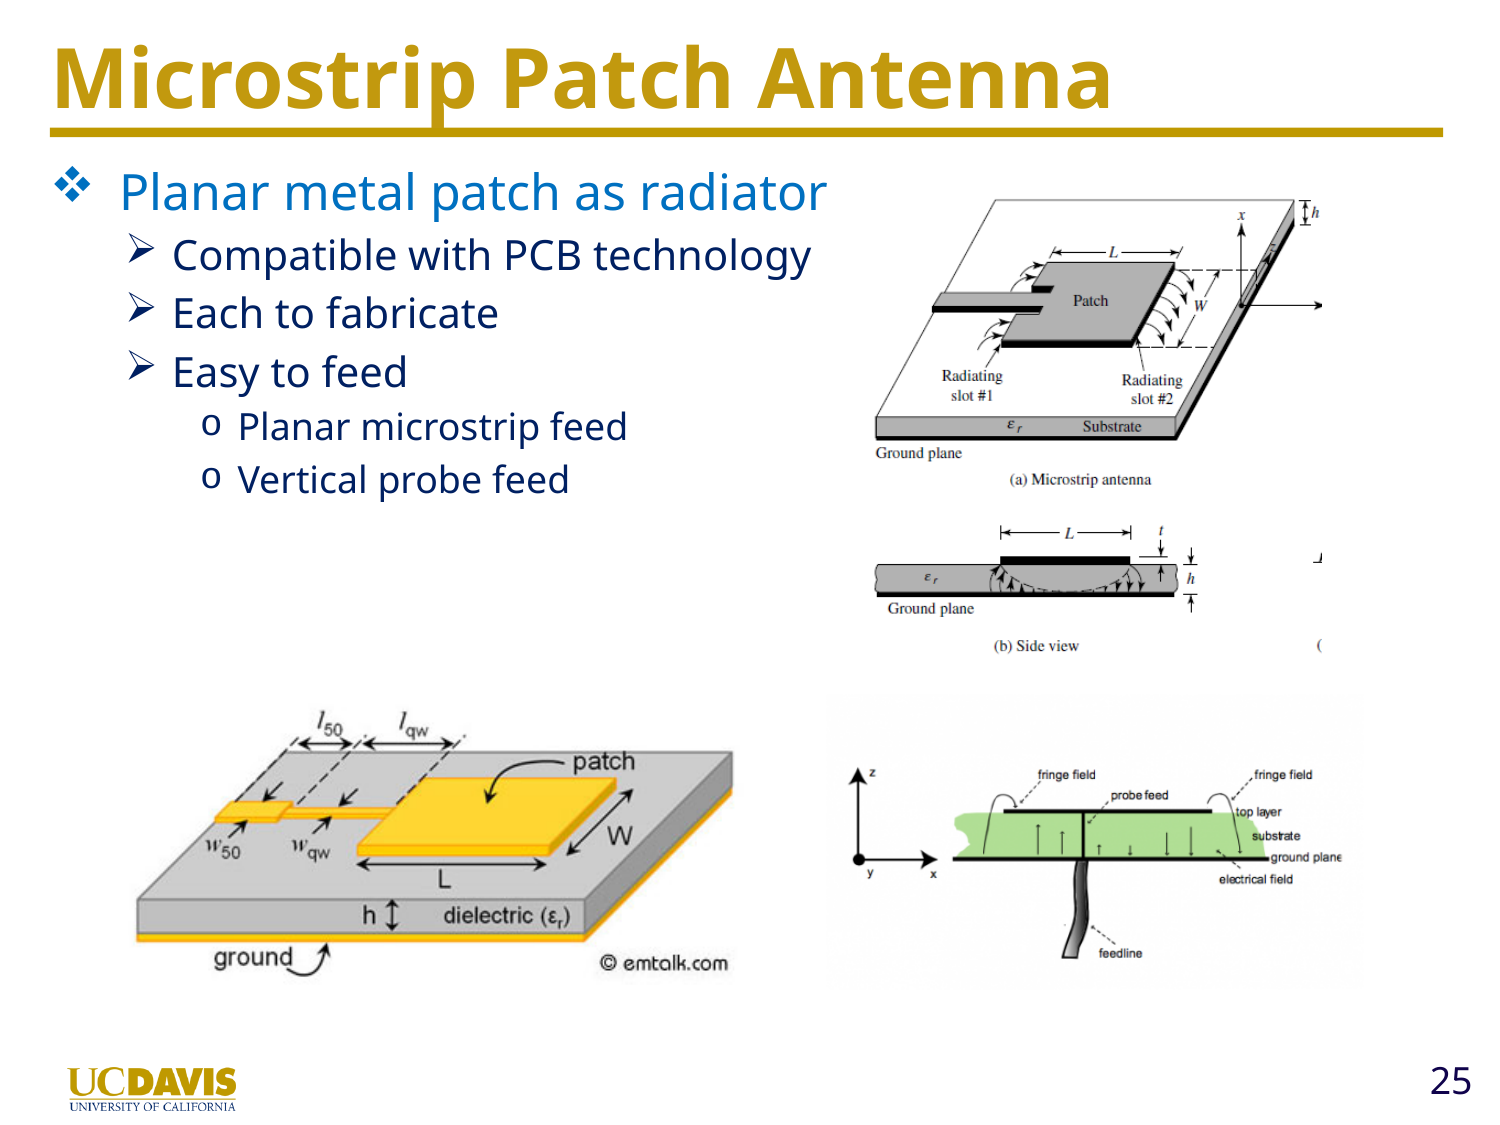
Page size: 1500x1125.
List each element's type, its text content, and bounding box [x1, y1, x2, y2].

picture [846, 188, 1322, 660]
picture [826, 694, 1364, 990]
list Planar metal patch as radiator Compatible with PCB technology Each to fabricate Easy to feed Planar microstrip feed Vertical probe feed [49, 152, 1444, 865]
picture [67, 1067, 236, 1111]
picture [121, 696, 747, 988]
title Microstrip Patch Antenna [49, 0, 1444, 151]
